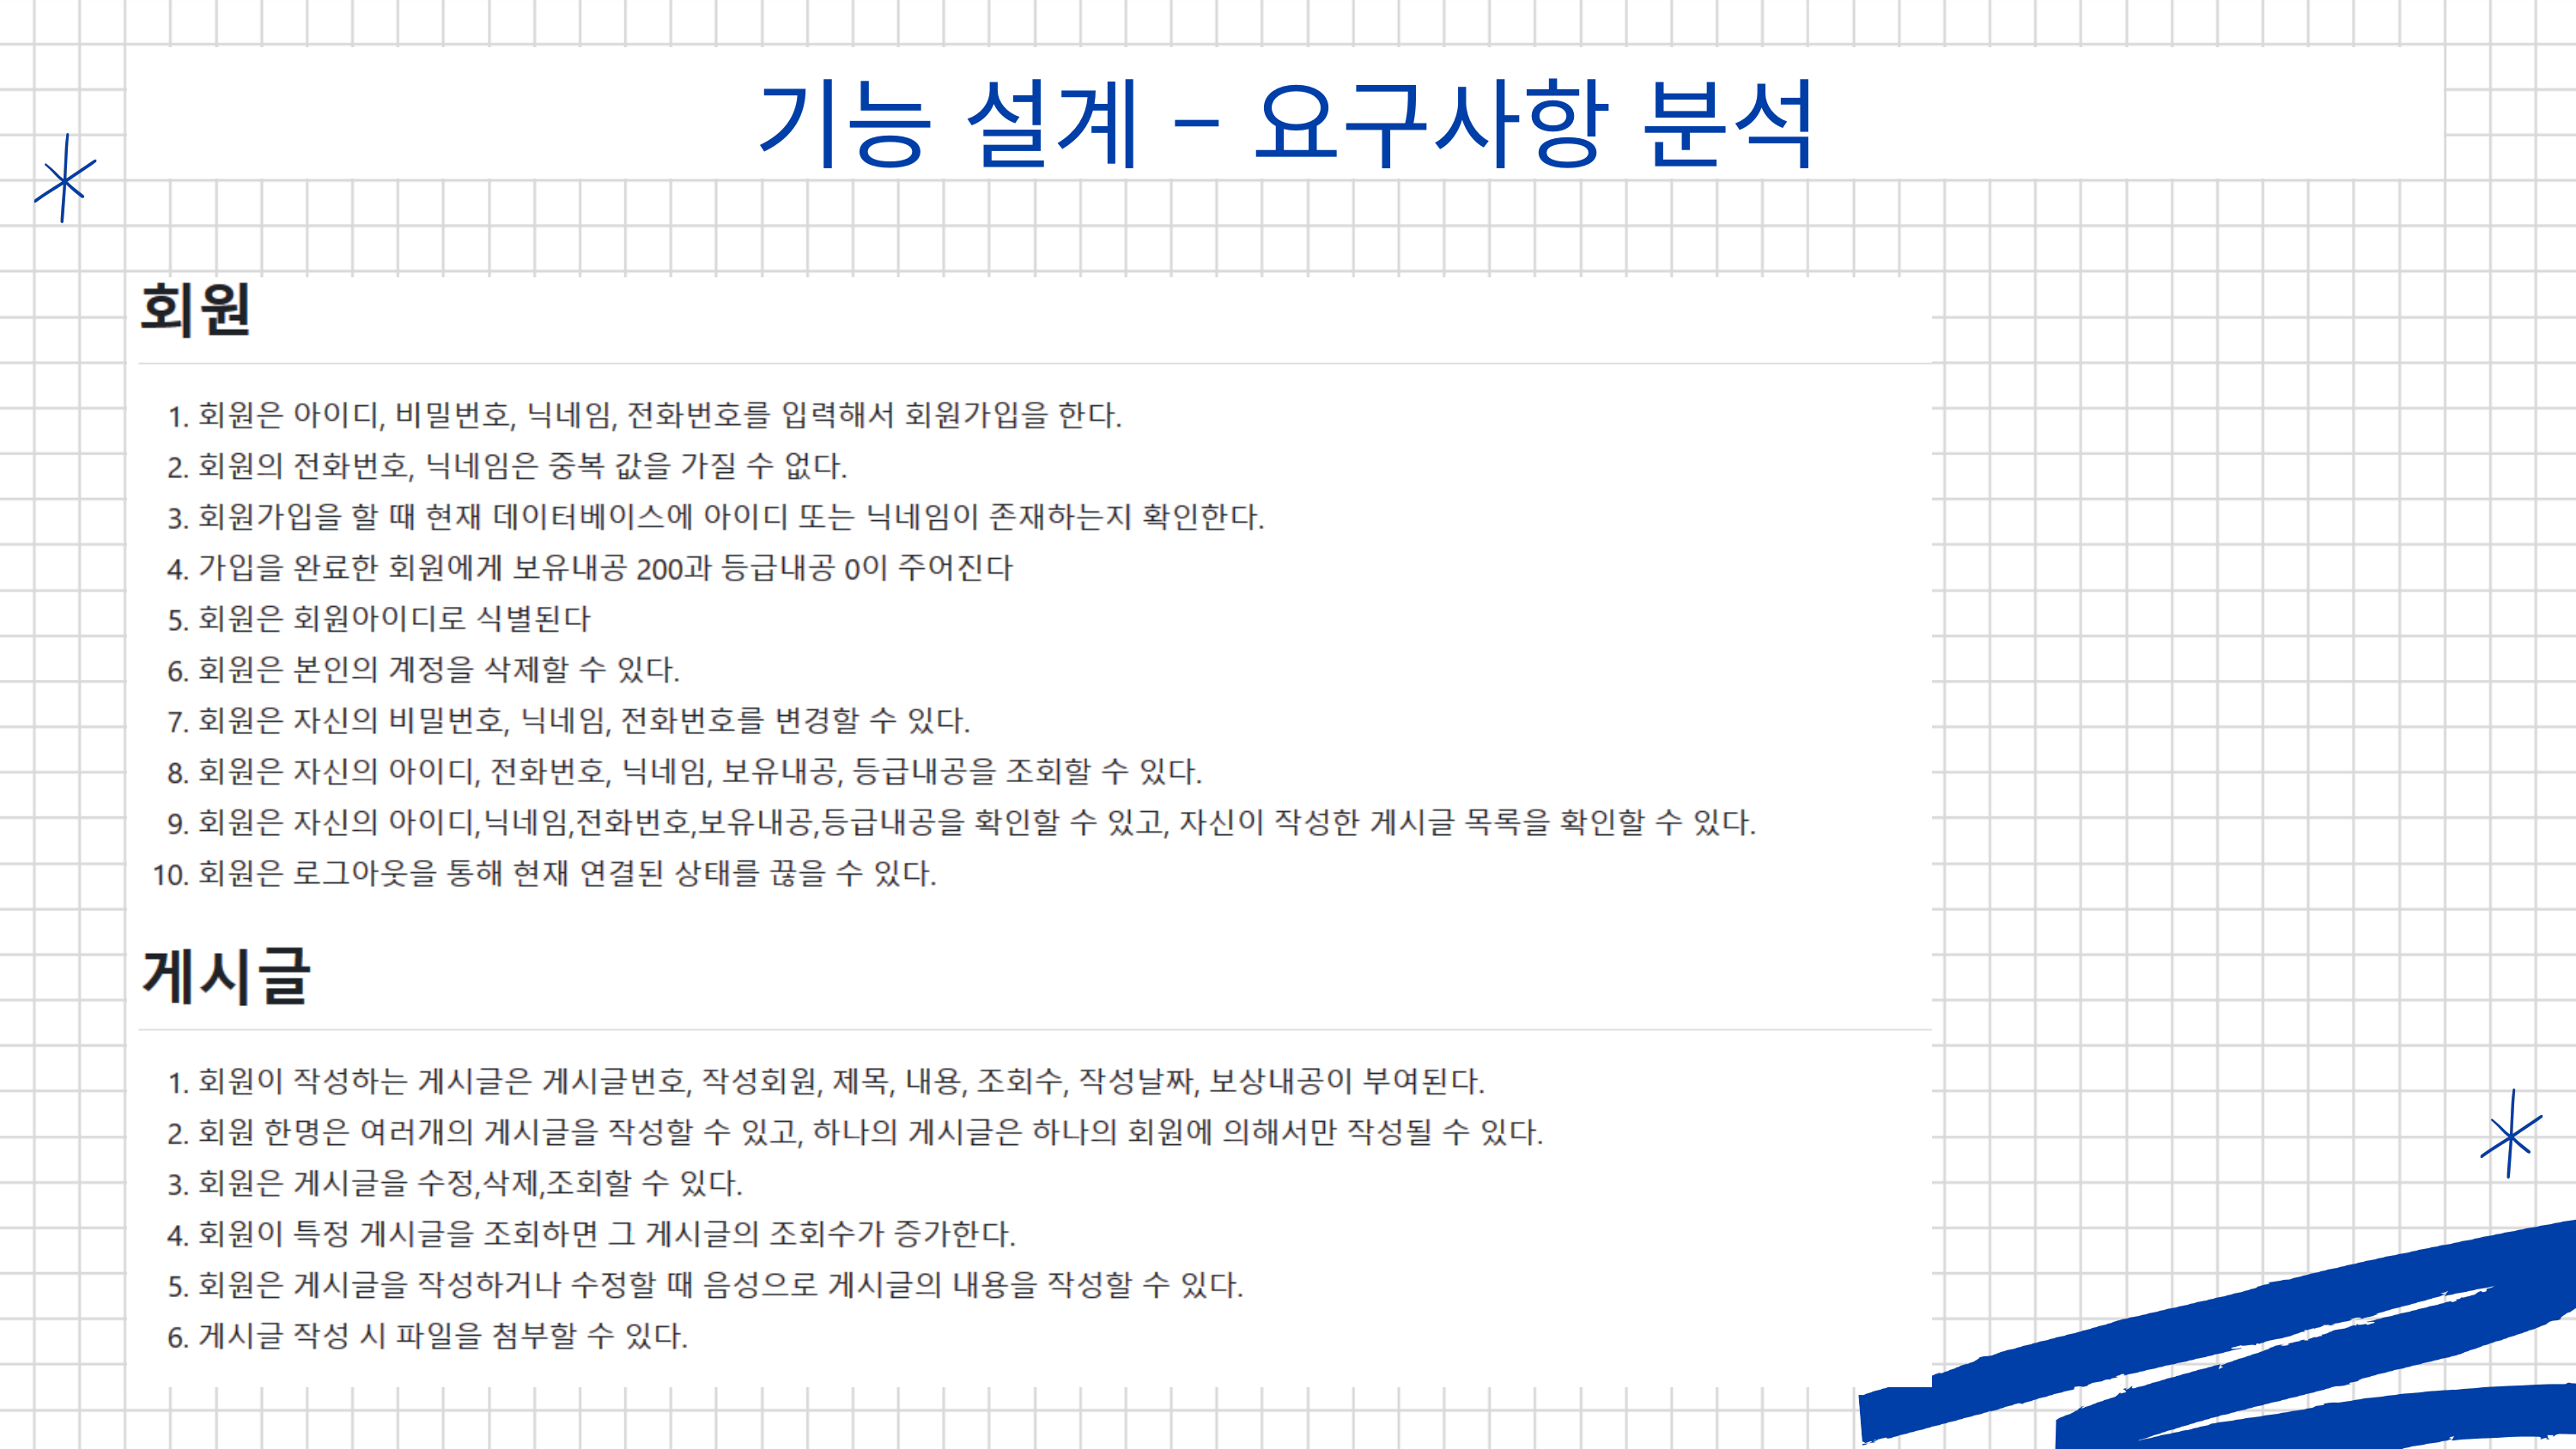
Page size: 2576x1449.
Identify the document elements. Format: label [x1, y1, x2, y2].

text_box [0, 0, 2576, 1449]
text_box [127, 46, 2445, 179]
picture [127, 277, 1933, 1387]
text_box [1858, 1208, 2576, 1449]
text_box [2480, 1088, 2543, 1179]
text_box [33, 133, 97, 223]
